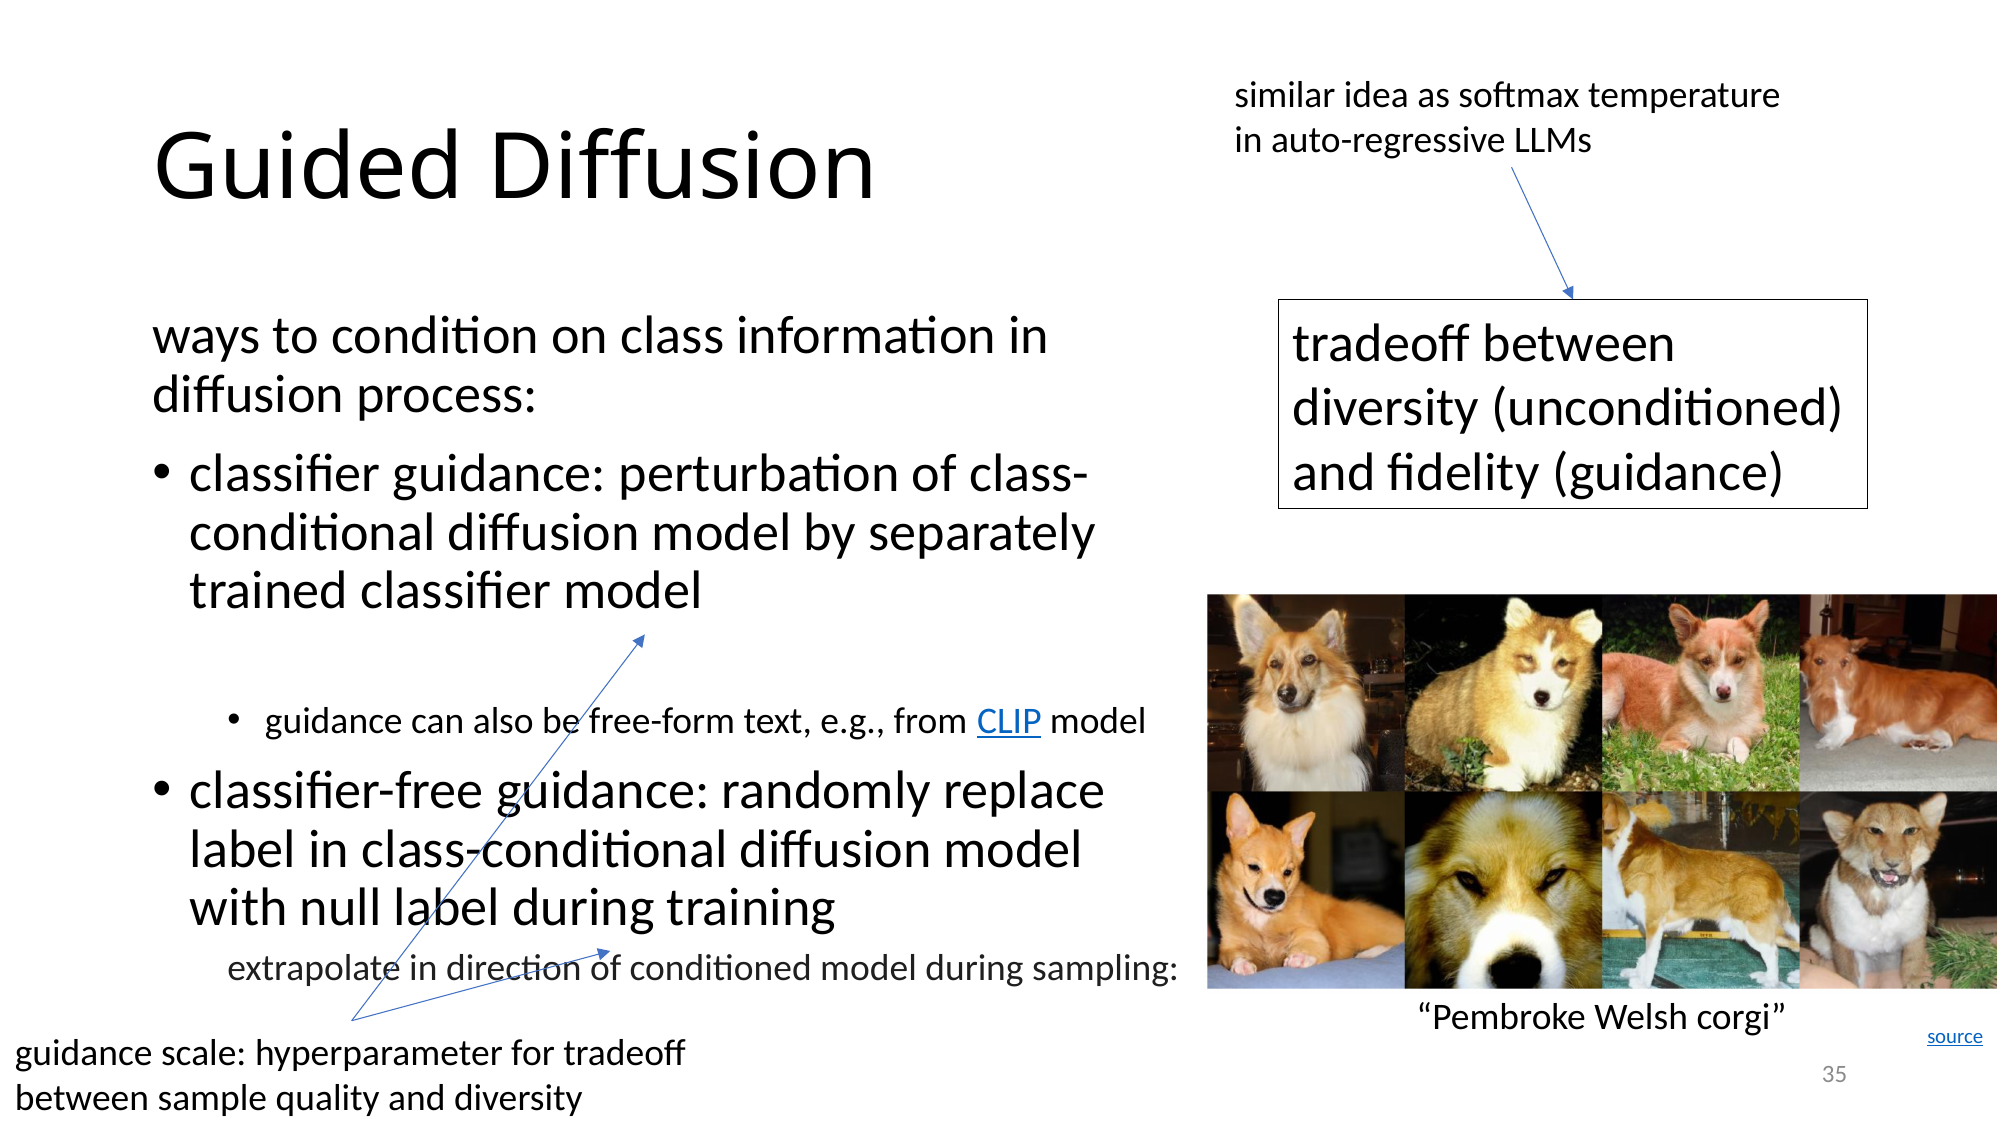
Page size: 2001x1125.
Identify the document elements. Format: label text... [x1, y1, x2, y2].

picture [1203, 591, 2000, 993]
text_box “Pembroke Welsh corgi” [1401, 993, 1803, 1045]
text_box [351, 634, 645, 1021]
slide_number 35 [1412, 1042, 1863, 1103]
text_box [1511, 168, 1573, 300]
text_box tradeoff between diversity (unconditioned) and fidelity (guidance) [1278, 299, 1868, 509]
title Guided Diffusion [137, 59, 1863, 278]
text_box source [1912, 1014, 2000, 1055]
text_box similar idea as softmax temperature in auto-regressive LLMs [1219, 62, 1804, 168]
text_box guidance scale: hyperparameter for tradeoff between sample quality and diversity [0, 1020, 704, 1125]
